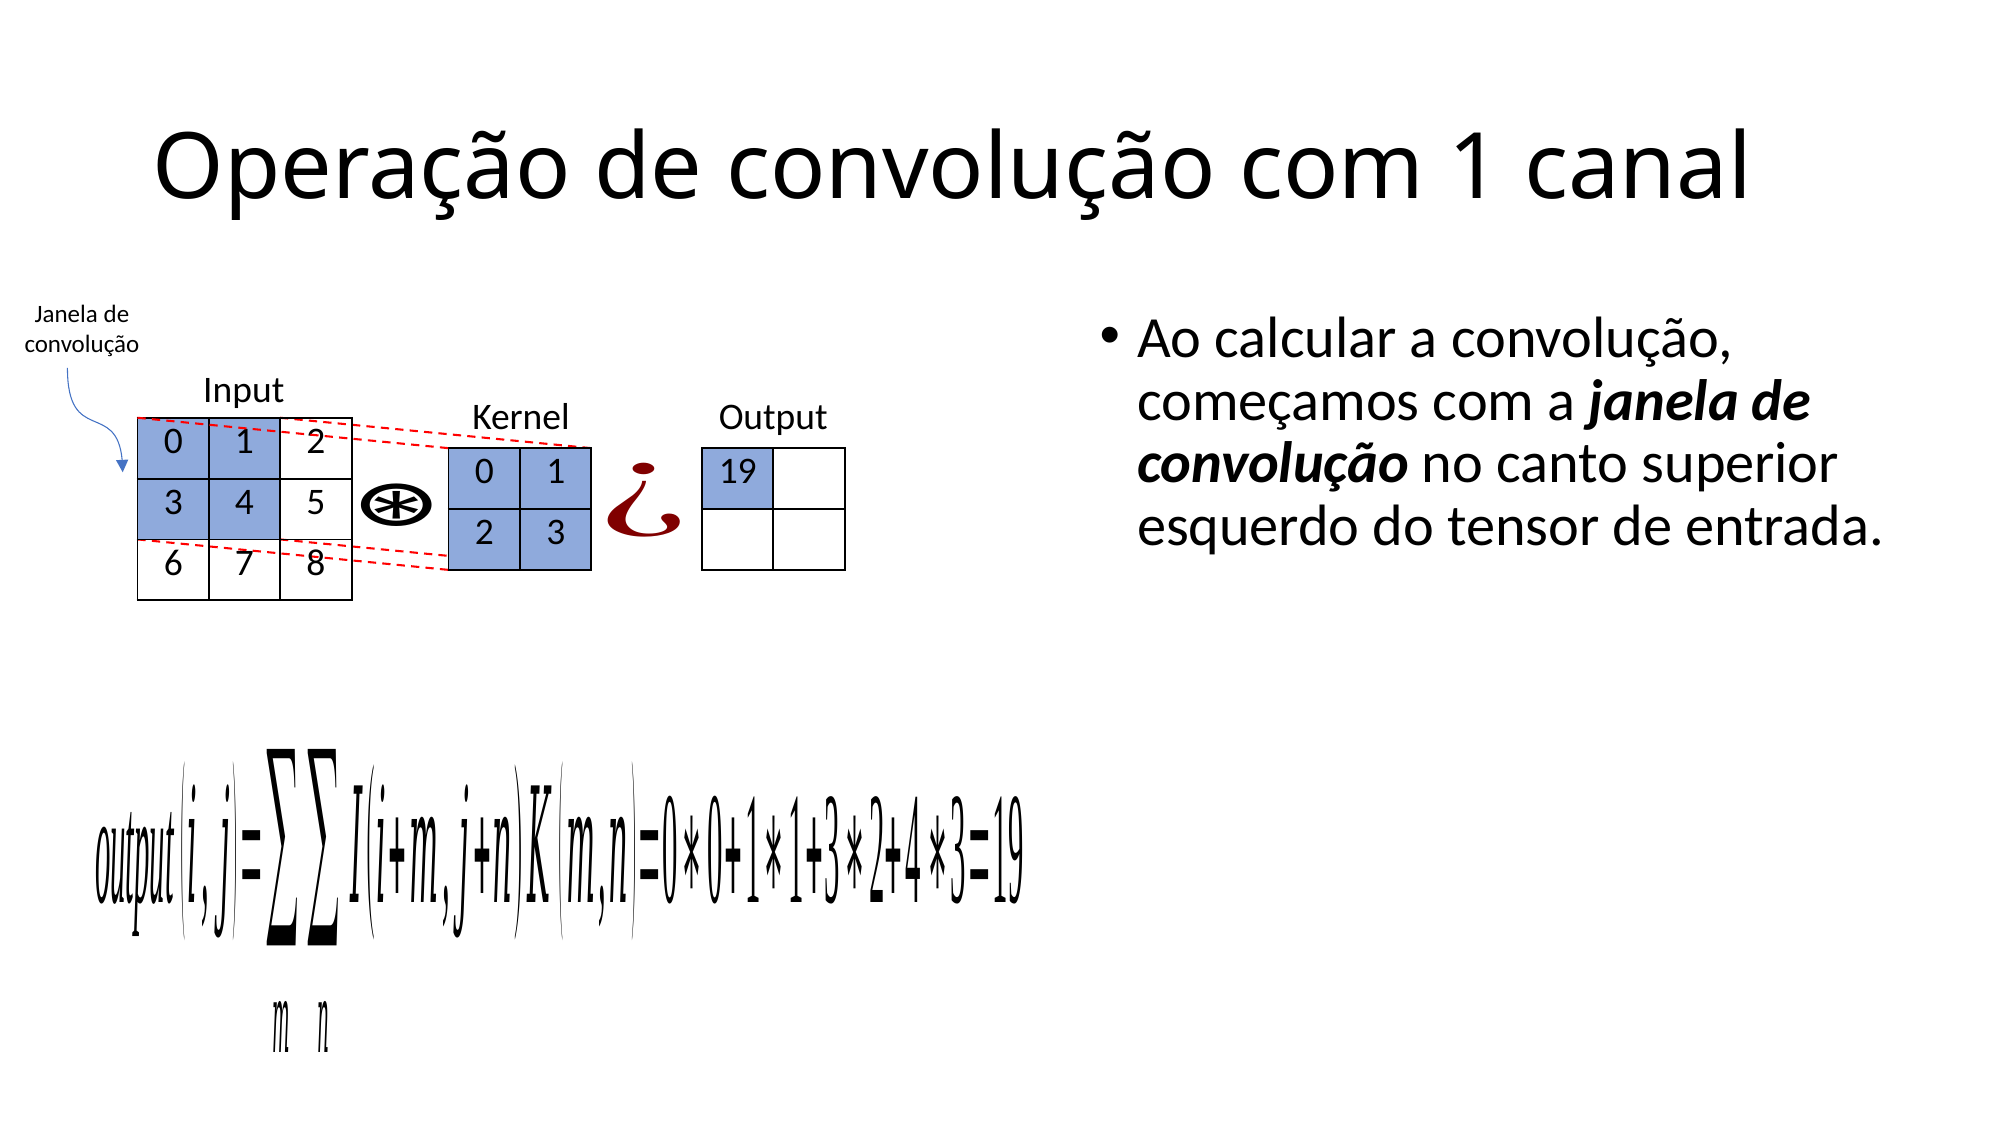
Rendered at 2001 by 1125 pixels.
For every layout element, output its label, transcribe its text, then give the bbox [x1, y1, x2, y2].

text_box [42, 392, 148, 448]
title Operação de convolução com 1 canal [137, 59, 1863, 278]
text_box Janela de convolução [9, 290, 155, 365]
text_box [137, 417, 449, 449]
list Ao calcular a convolução, começamos com a janela de convolução no canto superior esquerdo do tensor de entrada. [1084, 299, 1982, 1125]
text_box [137, 357, 845, 601]
